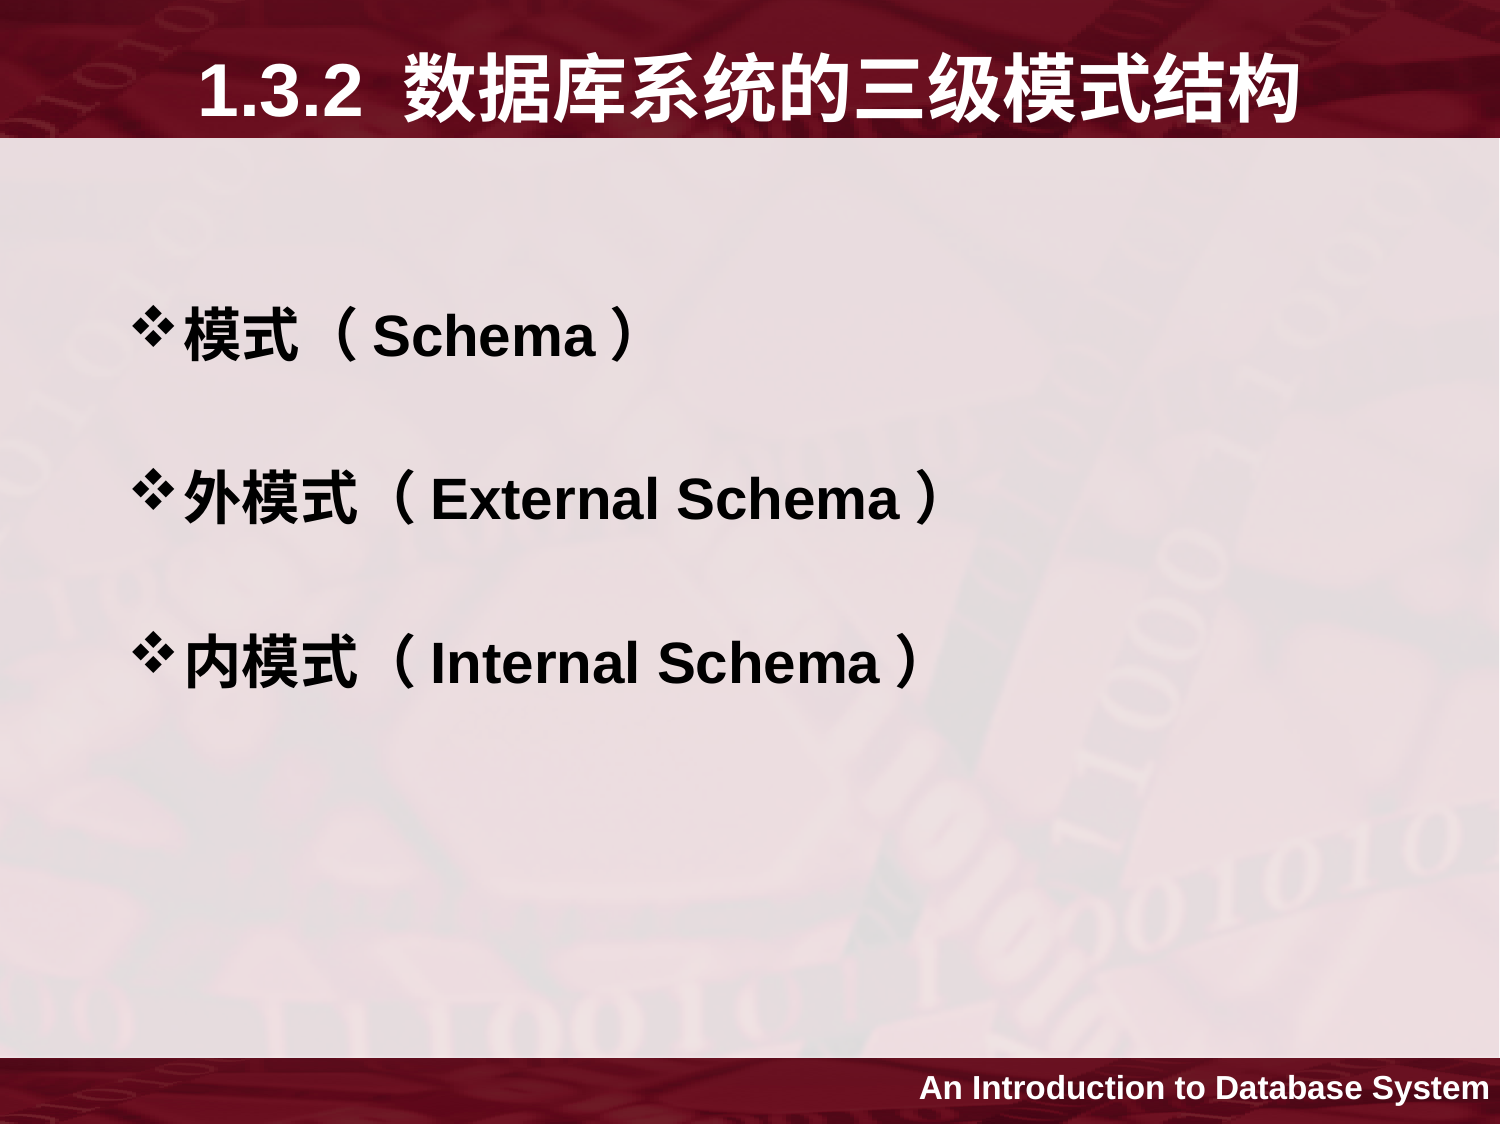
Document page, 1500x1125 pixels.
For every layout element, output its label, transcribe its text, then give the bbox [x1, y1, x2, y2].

title 1.3.2 数据库系统的三级模式结构 [75, 0, 1425, 181]
list 模式（Schema） 外模式（External Schema） 内模式（Internal Schema） [112, 290, 1414, 1029]
picture [0, 0, 1500, 1124]
